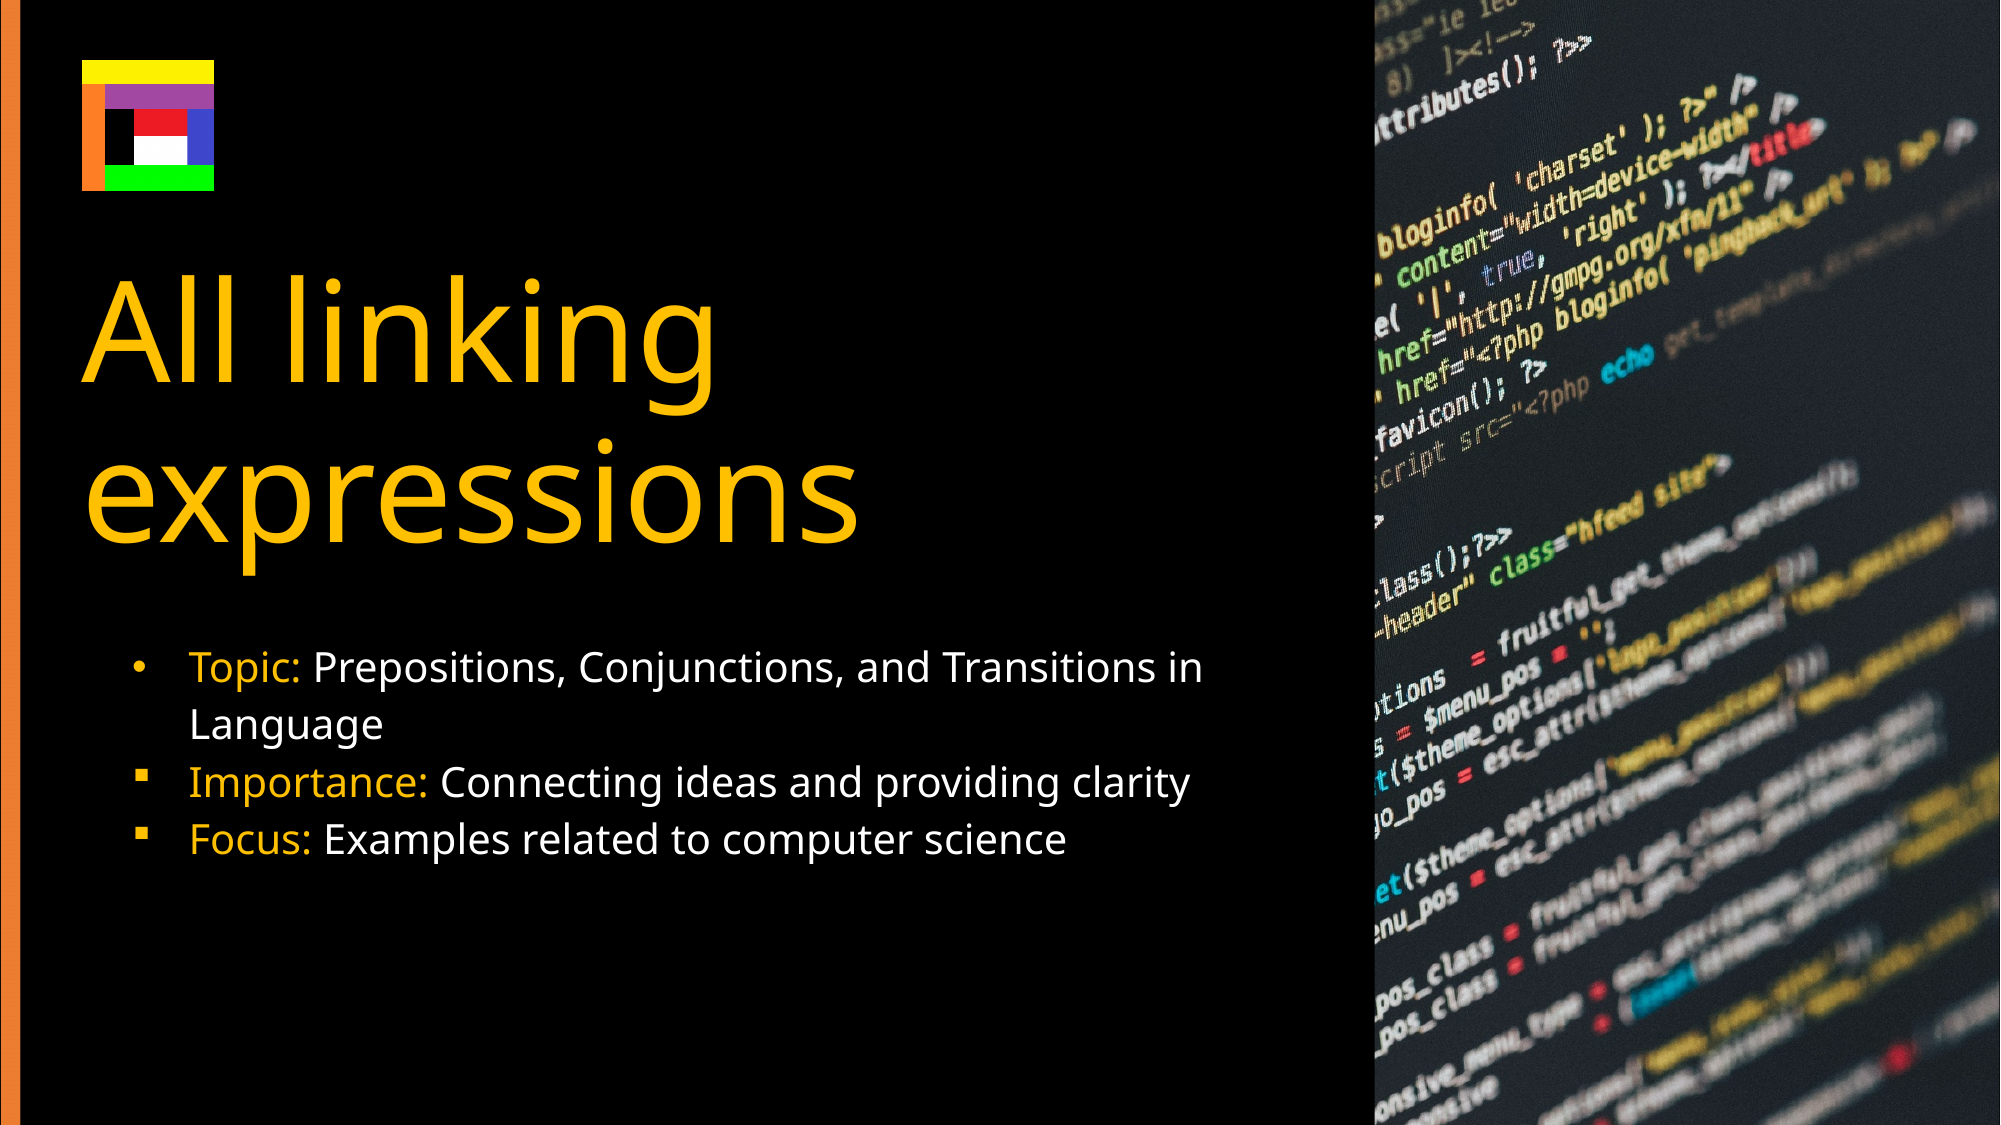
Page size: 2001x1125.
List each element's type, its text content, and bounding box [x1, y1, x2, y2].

picture [1374, 0, 2000, 1125]
picture [0, 0, 21, 1125]
picture [81, 59, 214, 191]
text_box Topic: Prepositions, Conjunctions, and Transitions in Language Importance: Connecting ideas and providing clarity Focus: Examples related to computer science [57, 633, 1369, 1062]
text_box All linking expressions [81, 250, 1369, 571]
